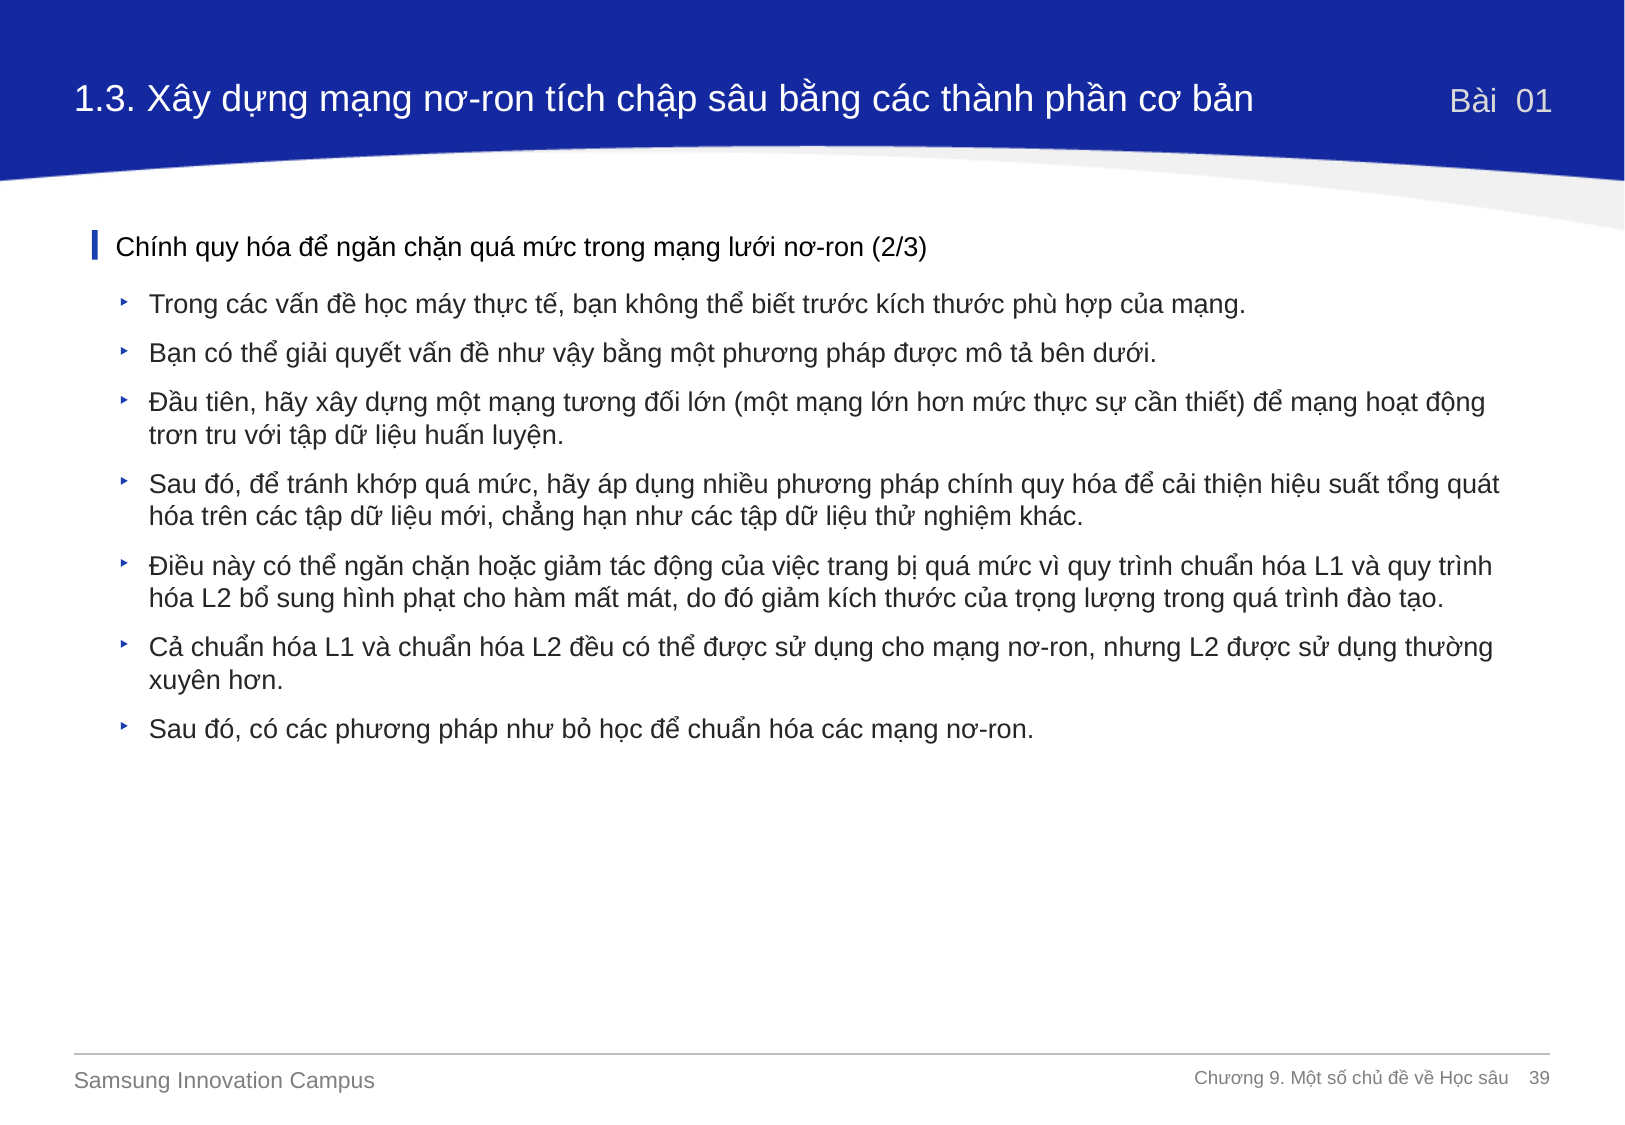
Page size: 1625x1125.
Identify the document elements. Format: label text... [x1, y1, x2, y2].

picture [0, 0, 1625, 1125]
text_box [73, 73, 1554, 120]
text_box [91, 229, 1532, 263]
text_box Trong các vấn đề học máy thực tế, bạn không thể biết trước kích thước phù hợp của mạng. Bạn có thể giải quyết vấn đề như vậy bằng một phương pháp được mô tả bên dưới. Đầu tiên, hãy xây dựng một mạng tương đối lớn (một mạng lớn hơn mức thực sự cần thiết) để mạng hoạt động trơn tru với tập dữ liệu huấn luyện. Sau đó, để tránh khớp quá mức, hãy áp dụng nhiều phương pháp chính quy hóa để cải thiện hiệu suất tổng quát hóa trên các tập dữ liệu mới, chẳng hạn như các tập dữ liệu thử nghiệm khác. Điều này có thể ngăn chặn hoặc giảm tác động của việc trang bị quá mức vì quy trình chuẩn hóa L1 và quy trình hóa L2 bổ sung hình phạt cho hàm mất mát, do đó giảm kích thước của trọng lượng trong quá trình đào tạo. Cả chuẩn hóa L1 và chuẩn hóa L2 đều có thể được sử dụng cho mạng nơ-ron, nhưng L2 được sử dụng thường xuyên hơn. Sau đó, có các phương pháp như bỏ học để chuẩn hóa các mạng nơ-ron. [104, 278, 1554, 752]
